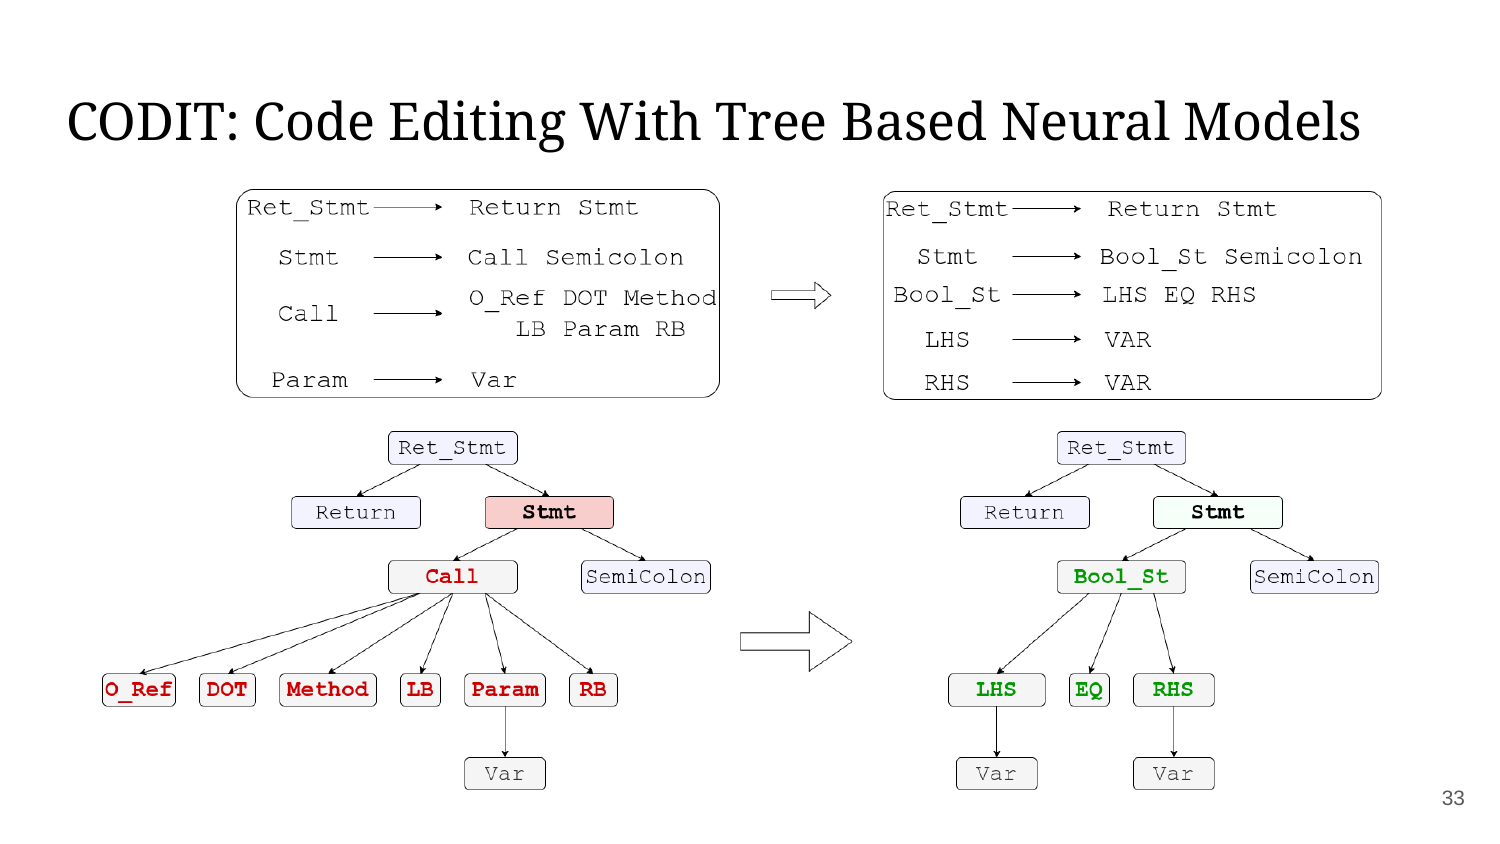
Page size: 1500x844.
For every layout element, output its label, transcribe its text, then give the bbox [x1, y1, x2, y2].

title CODIT: Code Editing With Tree Based Neural Models [51, 72, 1449, 167]
slide_number 33 [1389, 764, 1480, 830]
picture [102, 431, 1379, 790]
picture [235, 189, 1382, 424]
